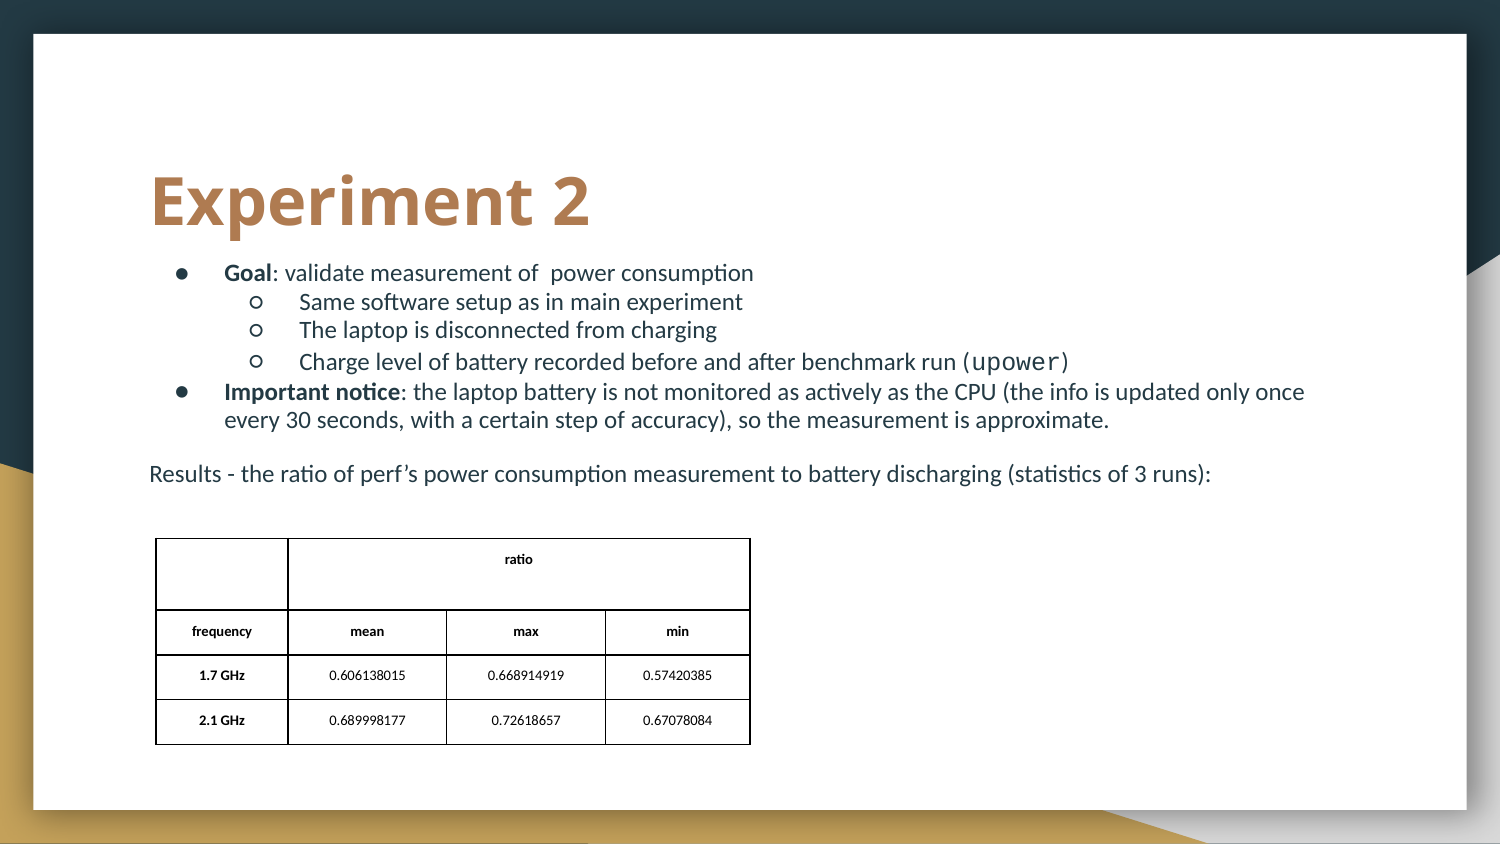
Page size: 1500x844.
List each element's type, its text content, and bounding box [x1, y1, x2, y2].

table_cell 2.1 GHz [157, 700, 287, 744]
table_cell frequency [157, 611, 287, 654]
table_cell 1.7 GHz [157, 656, 287, 699]
title Experiment 2 [134, 138, 1366, 243]
table_cell max [447, 611, 605, 654]
list Goal: validate measurement of power consumption Same software setup as in main experiment The laptop is disconnected from charging Charge level of battery recorded before and after benchmark run (upower) Important notice: the laptop battery is not monitored as actively as the CPU (the info is updated only once every 30 seconds, with a certain step of accuracy), so the measurement is approximate. Results - the ratio of perf’s power consumption measurement to battery discharging (statistics of 3 runs): [134, 243, 1366, 646]
table_cell 0.72618657 [447, 700, 605, 744]
table_cell 0.57420385 [606, 656, 749, 699]
table_header [157, 539, 287, 609]
table_cell min [606, 611, 749, 654]
table_cell mean [289, 611, 446, 654]
table_cell 0.668914919 [447, 656, 605, 699]
table_header ratio [289, 539, 749, 609]
table_cell 0.606138015 [289, 656, 446, 699]
table_cell 0.689998177 [289, 700, 446, 744]
table_cell 0.67078084 [606, 700, 749, 744]
